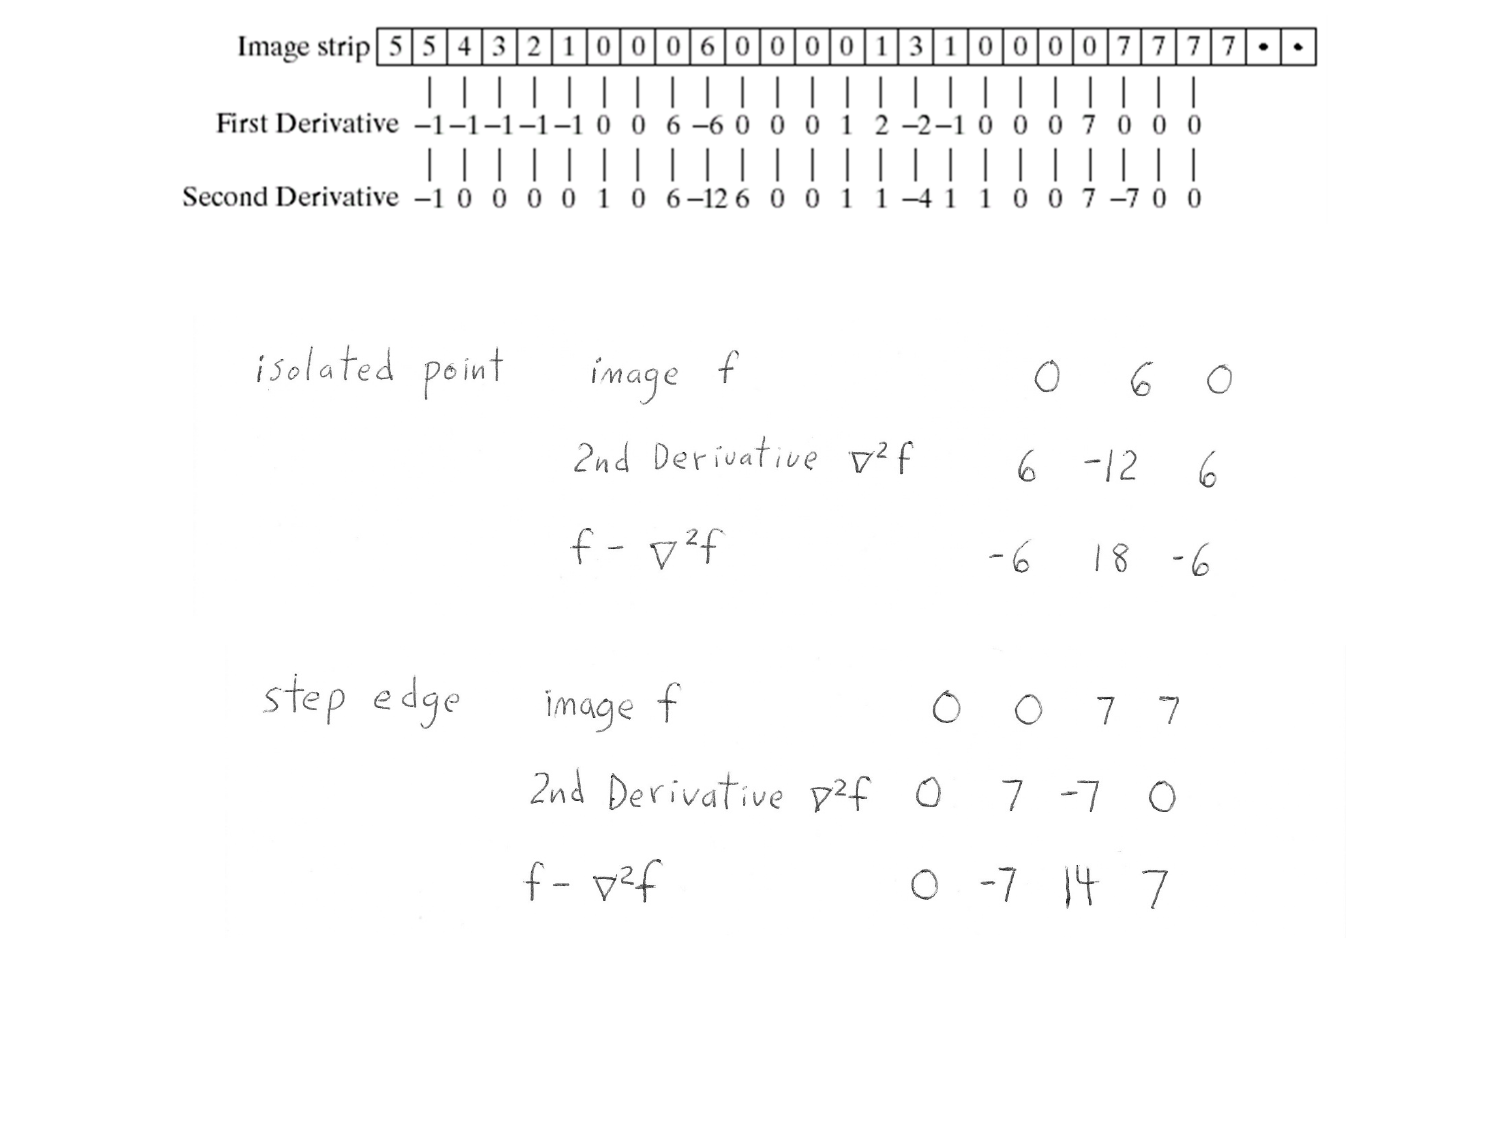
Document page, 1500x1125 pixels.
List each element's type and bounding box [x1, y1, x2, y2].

picture [170, 14, 1343, 224]
picture [193, 314, 1307, 616]
picture [224, 644, 1347, 938]
